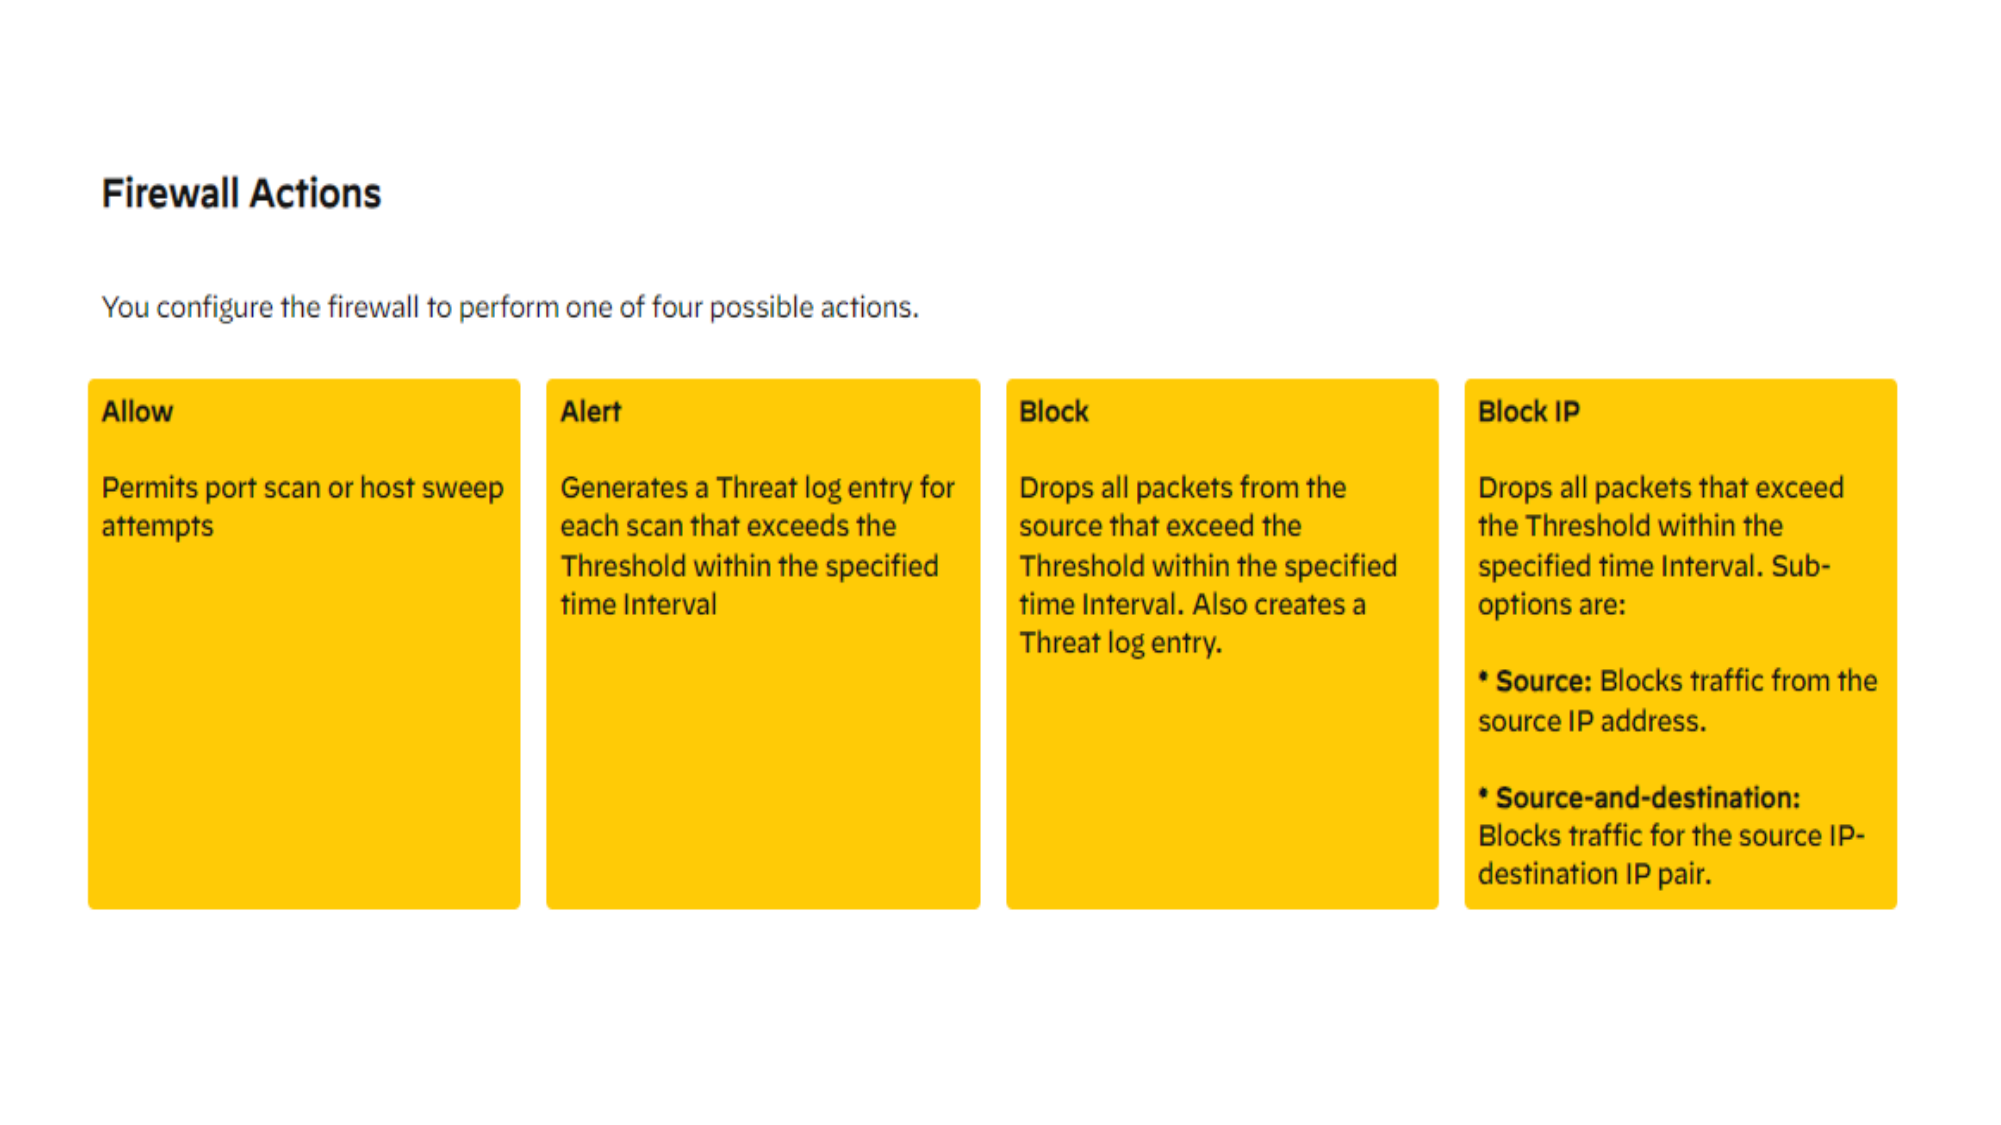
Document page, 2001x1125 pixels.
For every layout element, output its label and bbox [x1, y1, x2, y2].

list [78, 165, 1920, 944]
